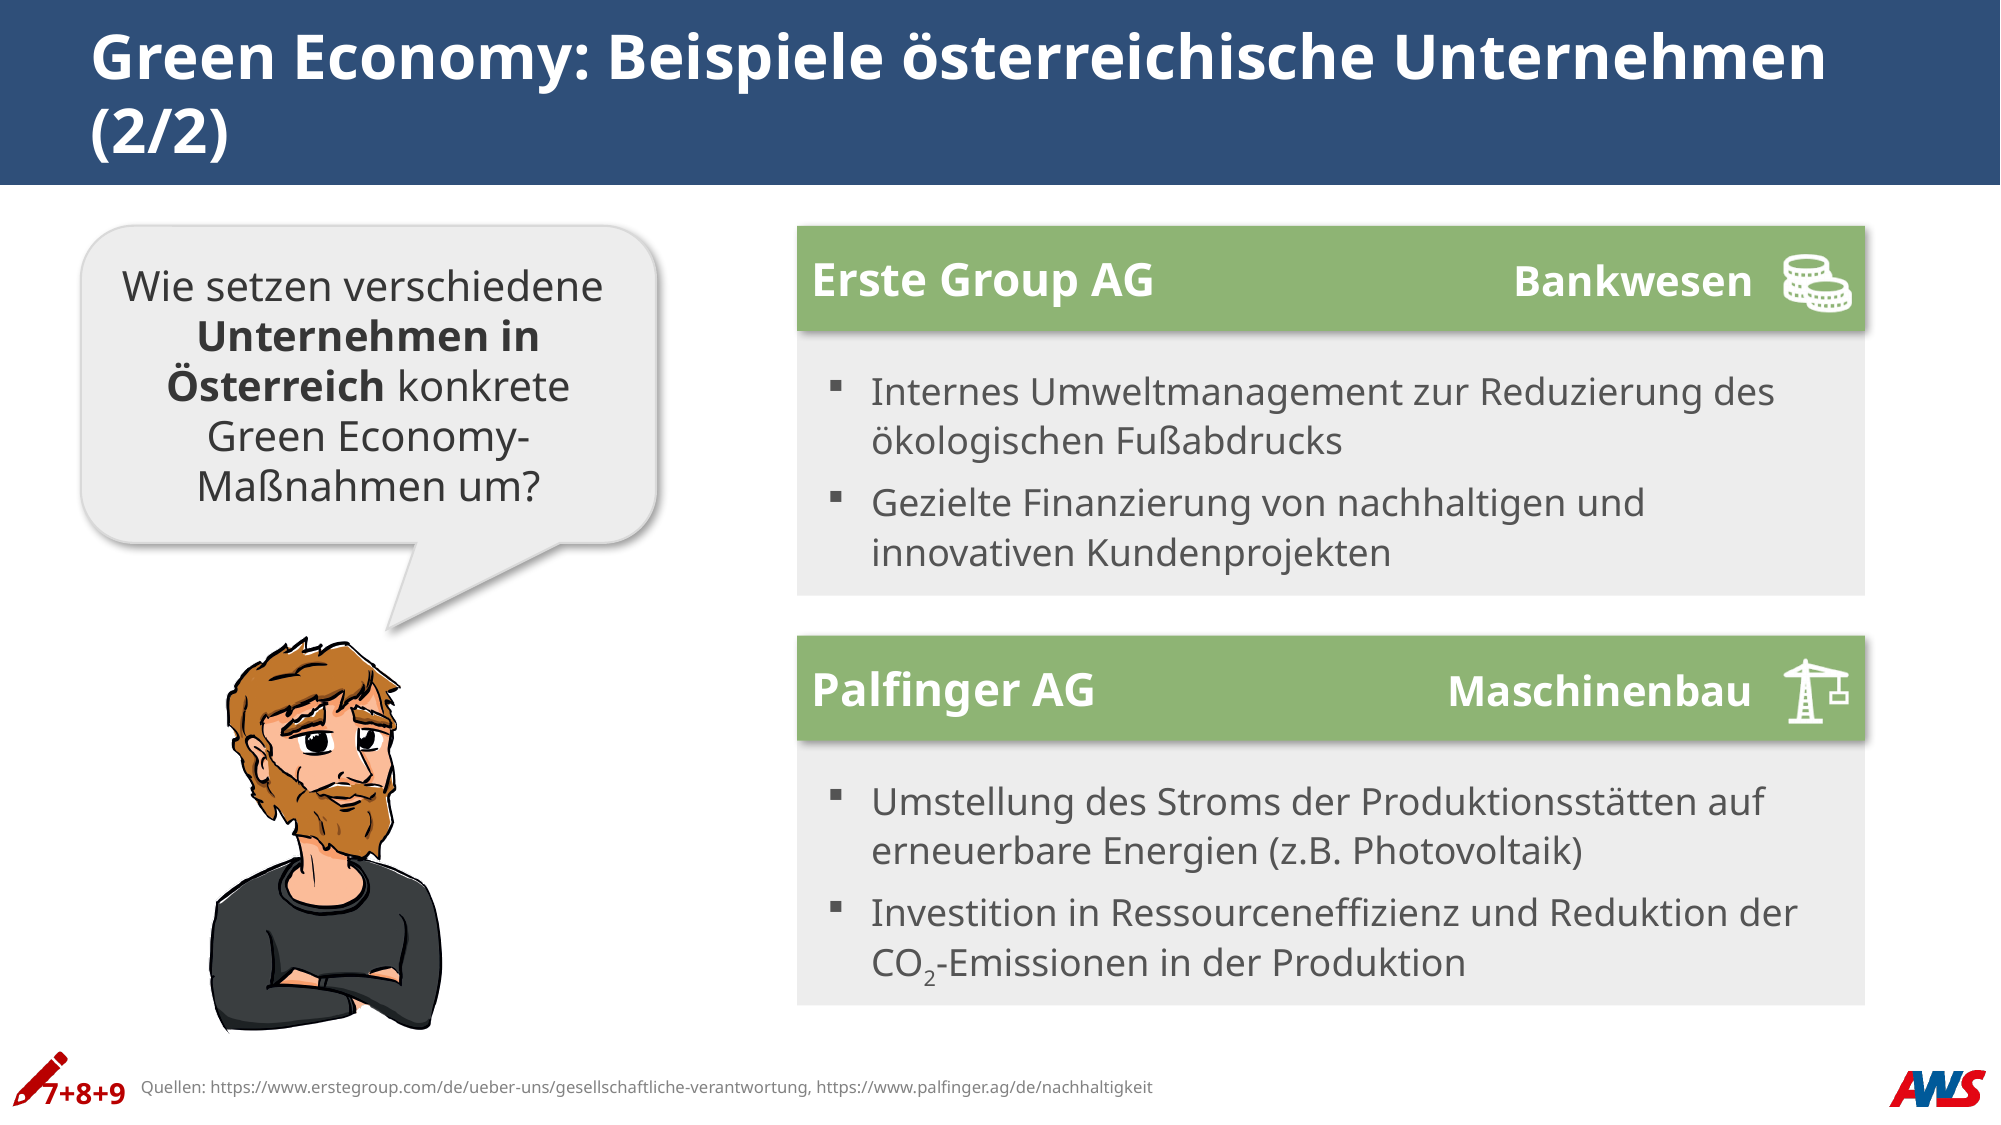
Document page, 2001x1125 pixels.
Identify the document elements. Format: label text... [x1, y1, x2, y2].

text_box Umstellung des Stroms der Produktionsstätten auf erneuerbare Energien (z.B. Photovoltaik) Investition in Ressourceneffizienz und Reduktion der CO2-Emissionen in der Produktion [796, 746, 1866, 1007]
text_box Erste Group AG Bankwesen [796, 225, 1866, 332]
text_box Internes Umweltmanagement zur Reduzierung des ökologischen Fußabdrucks Gezielte Finanzierung von nachhaltigen und innovativen Kundenprojekten [796, 335, 1866, 597]
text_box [7, 1046, 154, 1119]
picture [202, 625, 449, 1047]
picture [1777, 652, 1855, 730]
text_box Palfinger AG Maschinenbau [796, 635, 1866, 742]
picture [1889, 1070, 1986, 1107]
list Quellen: https://www.erstegroup.com/de/ueber-uns/gesellschaftliche-verantwortung, https://www.palfinger.ag/de/nachhaltigkeit [154, 1069, 1868, 1106]
title Green Economy: Beispiele österreichische Unternehmen (2/2) [75, 8, 1914, 175]
picture [1777, 244, 1855, 322]
text_box Wie setzen verschiedene Unternehmen in Österreich konkrete Green Economy-Maßnahmen um? [79, 224, 658, 625]
